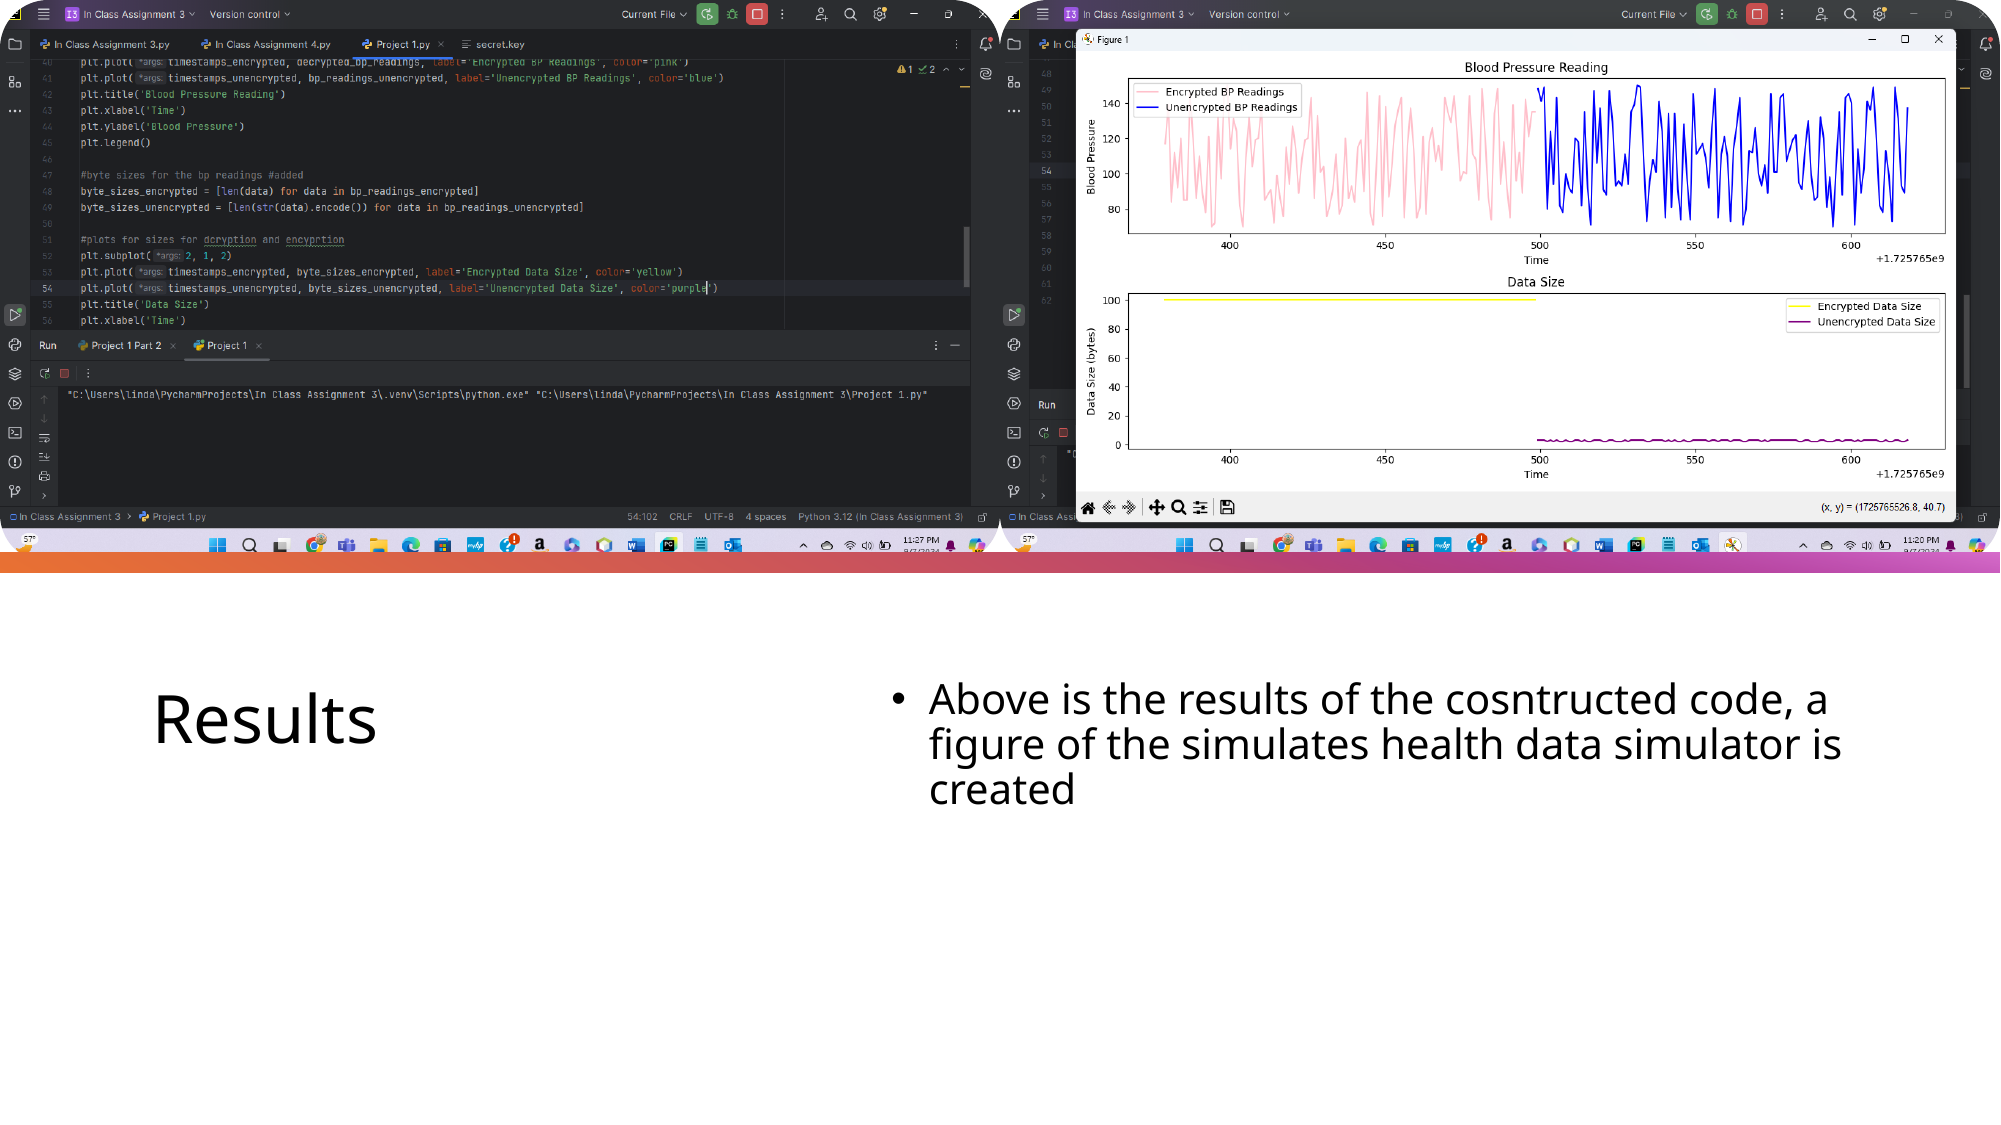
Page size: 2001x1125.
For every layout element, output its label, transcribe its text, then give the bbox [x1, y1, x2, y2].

list Above is the results of the cosntructed code, a figure of the simulates health data simulator is created [876, 670, 1863, 1027]
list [999, 0, 2000, 551]
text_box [0, 551, 2000, 574]
picture [0, 0, 999, 551]
title Results [137, 678, 743, 1025]
